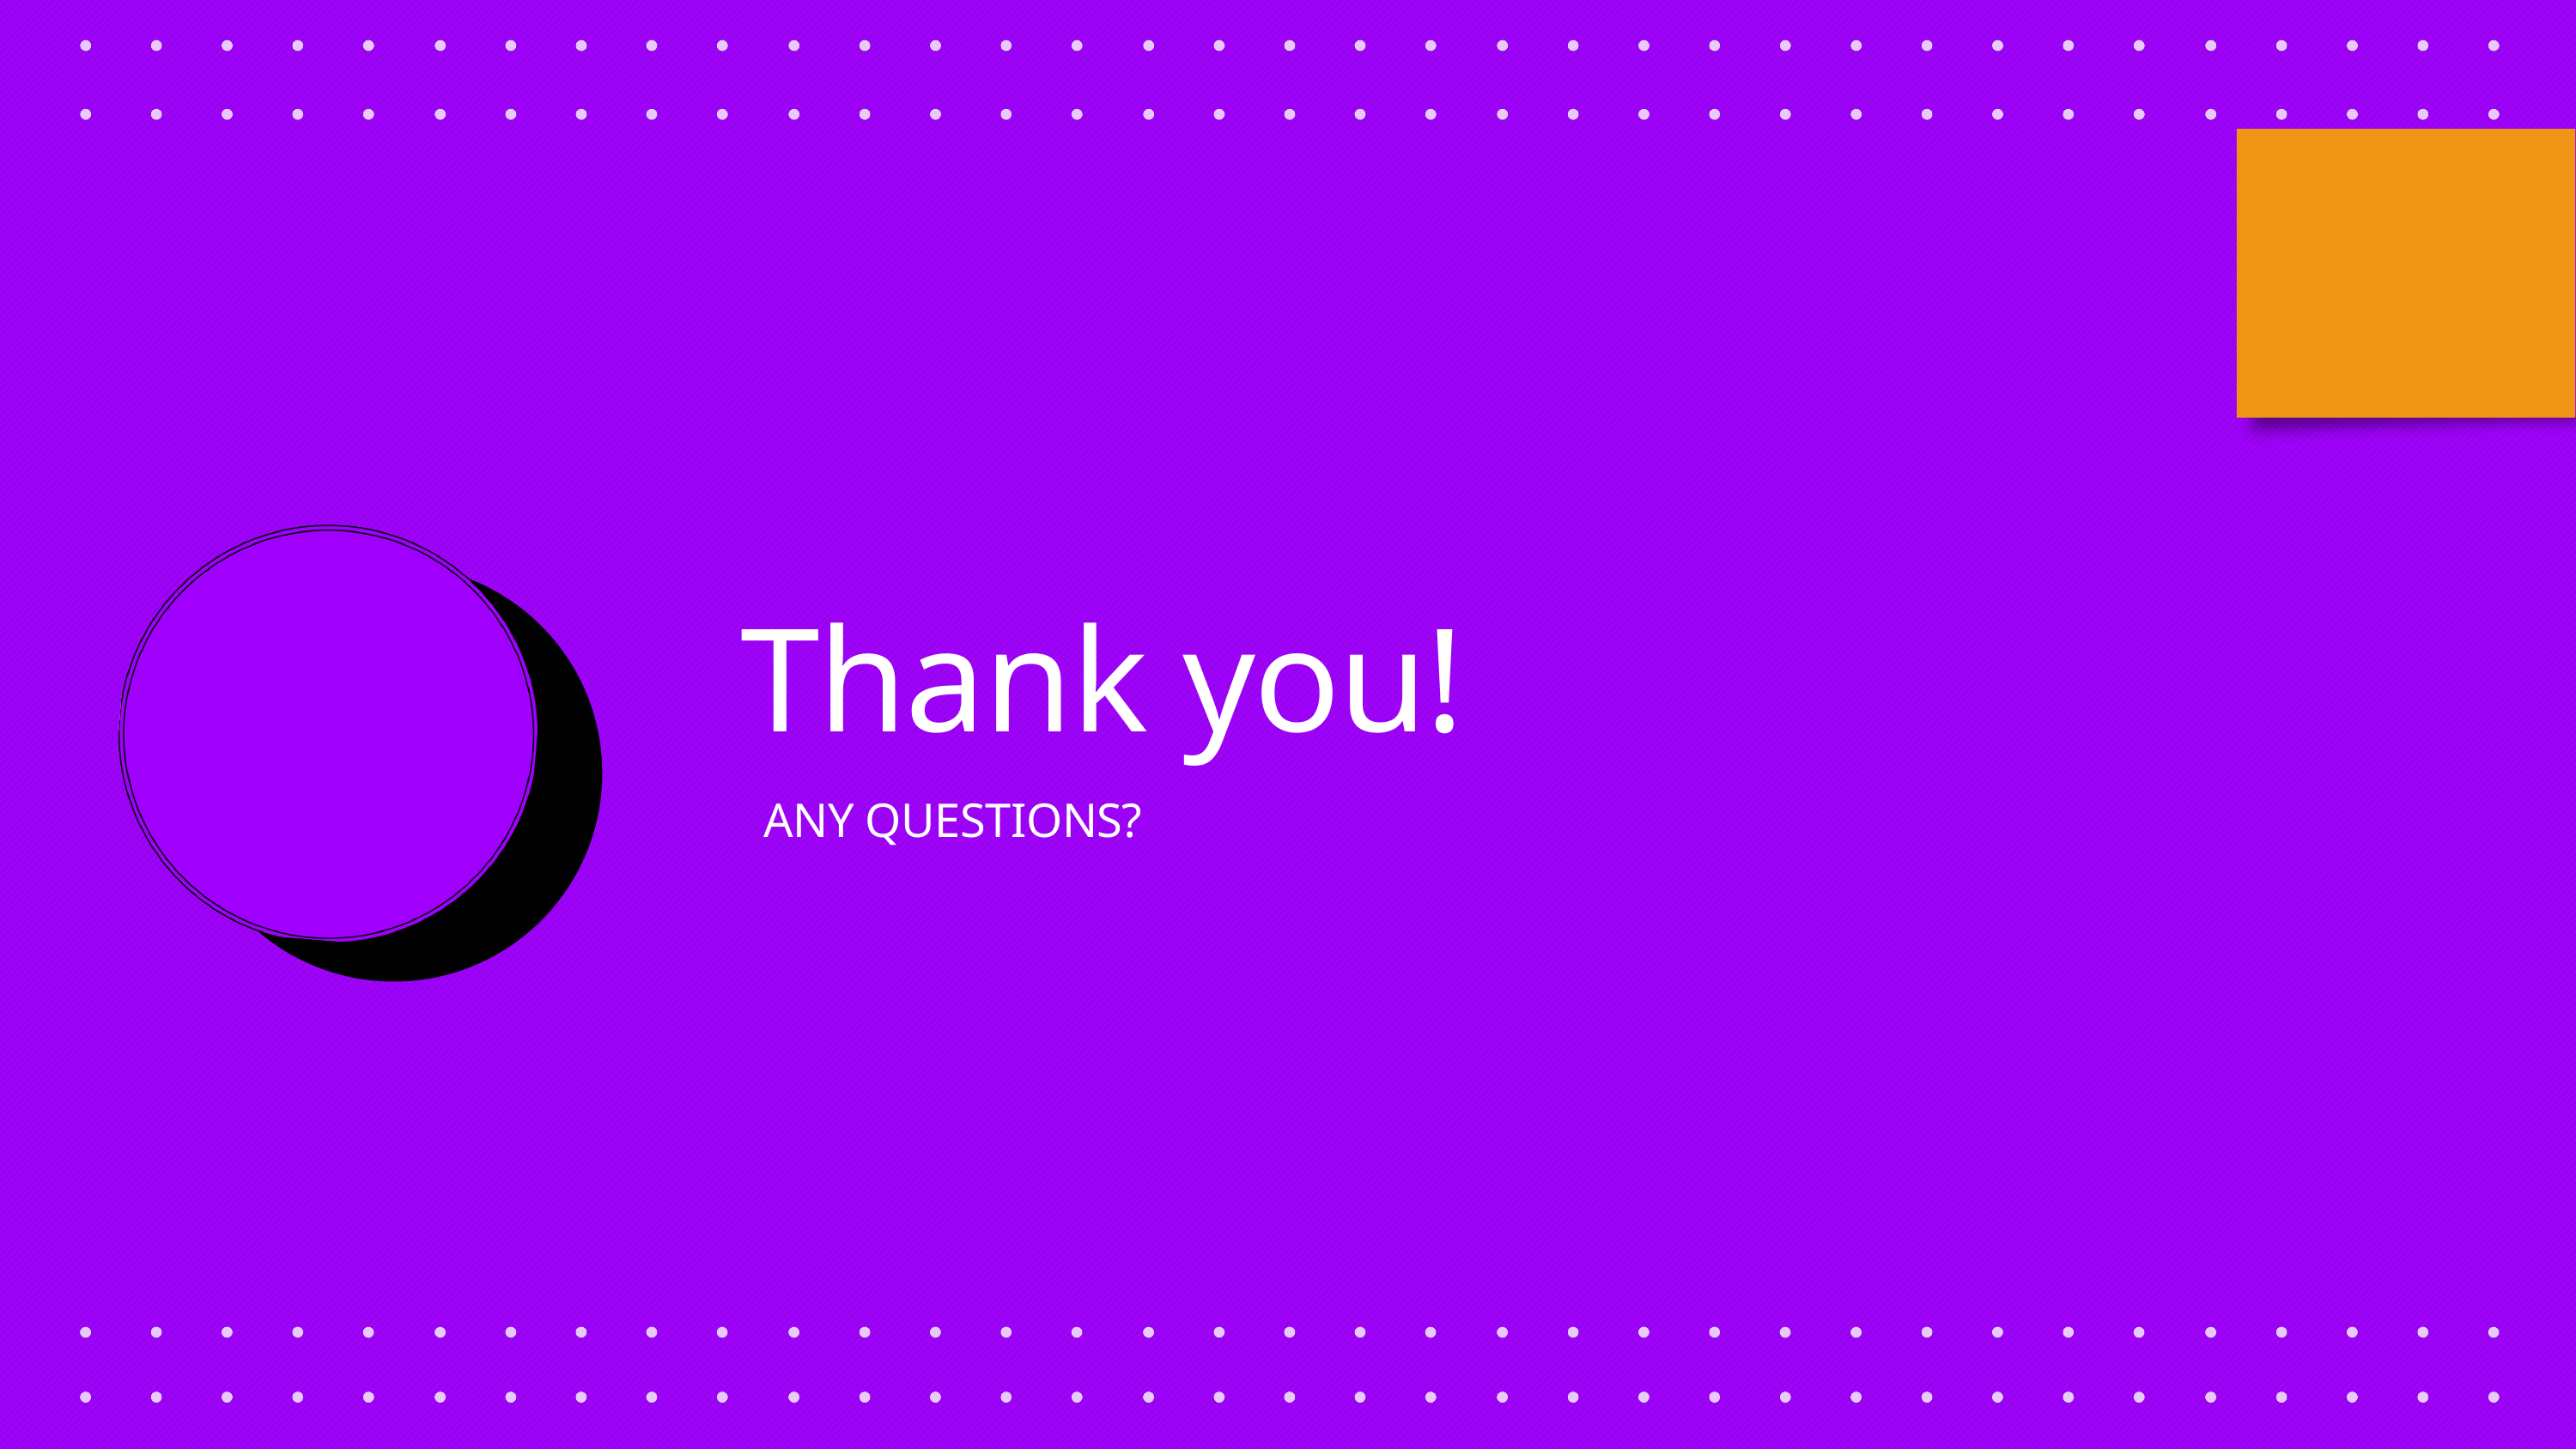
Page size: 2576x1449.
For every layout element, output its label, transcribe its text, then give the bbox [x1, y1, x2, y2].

text_box ANY QUESTIONS? [763, 781, 1522, 847]
text_box Thank you! [657, 588, 1465, 761]
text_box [102, 506, 603, 982]
picture [2236, 418, 2576, 447]
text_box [72, 1322, 2504, 1449]
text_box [72, 0, 2504, 124]
